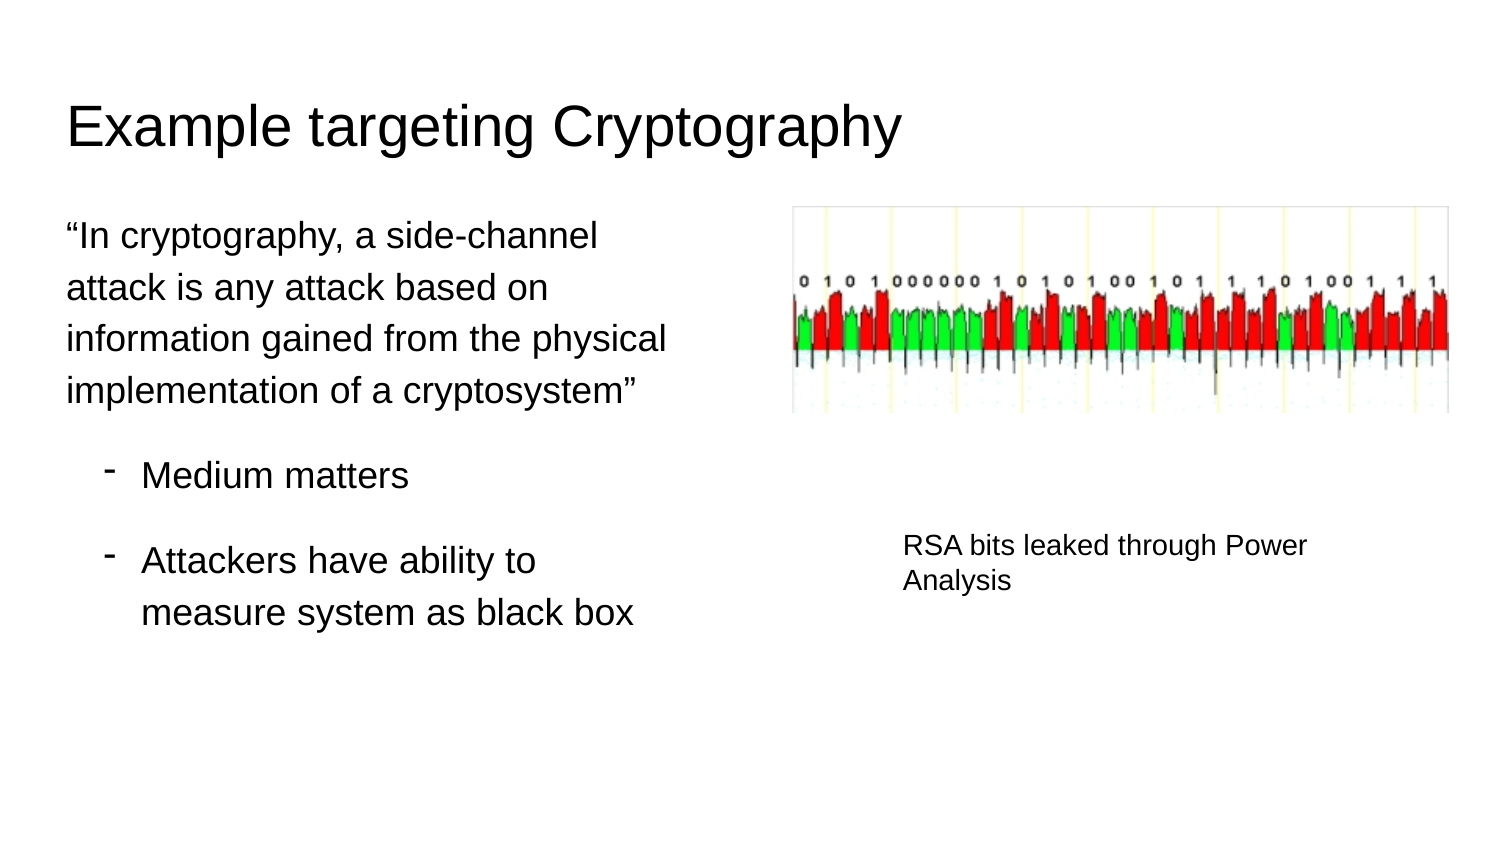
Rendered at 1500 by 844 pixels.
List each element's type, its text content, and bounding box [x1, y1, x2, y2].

picture [792, 206, 1450, 414]
text_box RSA bits leaked through Power Analysis [888, 511, 1413, 592]
list “In cryptography, a side-channel attack is any attack based on information gained from the physical implementation of a cryptosystem” Medium matters Attackers have ability to measure system as black box [51, 189, 691, 549]
title Example targeting Cryptography [51, 72, 1449, 167]
